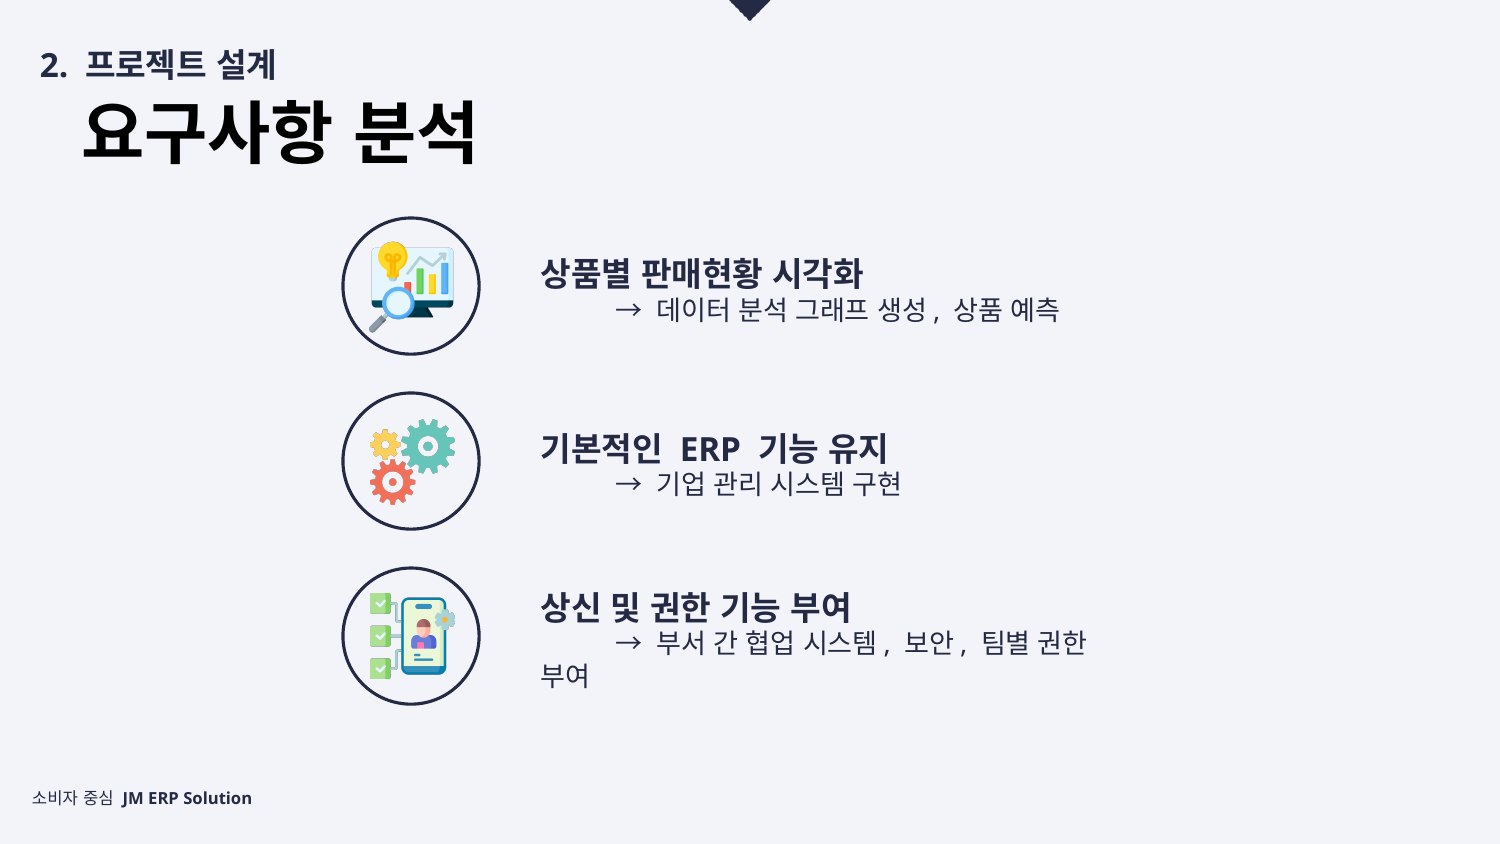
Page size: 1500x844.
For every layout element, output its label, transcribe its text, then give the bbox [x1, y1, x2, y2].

text_box 기본적인 ERP 기능 유지 → 기업 관리 시스템 구현 [525, 392, 1157, 530]
picture [728, 0, 772, 22]
text_box 2. 프로젝트 설계 [25, 28, 436, 86]
picture [369, 593, 455, 679]
text_box 요구사항 분석 [66, 75, 544, 212]
text_box 상신 및 권한 기능 부여 → 부서 간 협업 시스템, 보안, 팀별 권한 부여 [525, 567, 1157, 705]
picture [364, 240, 458, 334]
text_box [373, 343, 449, 355]
text_box [342, 392, 480, 530]
text_box 상품별 판매현황 시각화 → 데이터 분석 그래프 생성, 상품 예측 [525, 217, 1157, 355]
picture [369, 419, 455, 505]
text_box [342, 217, 480, 331]
text_box 소비자 중심 JM ERP Solution [16, 772, 360, 830]
text_box [342, 567, 480, 705]
